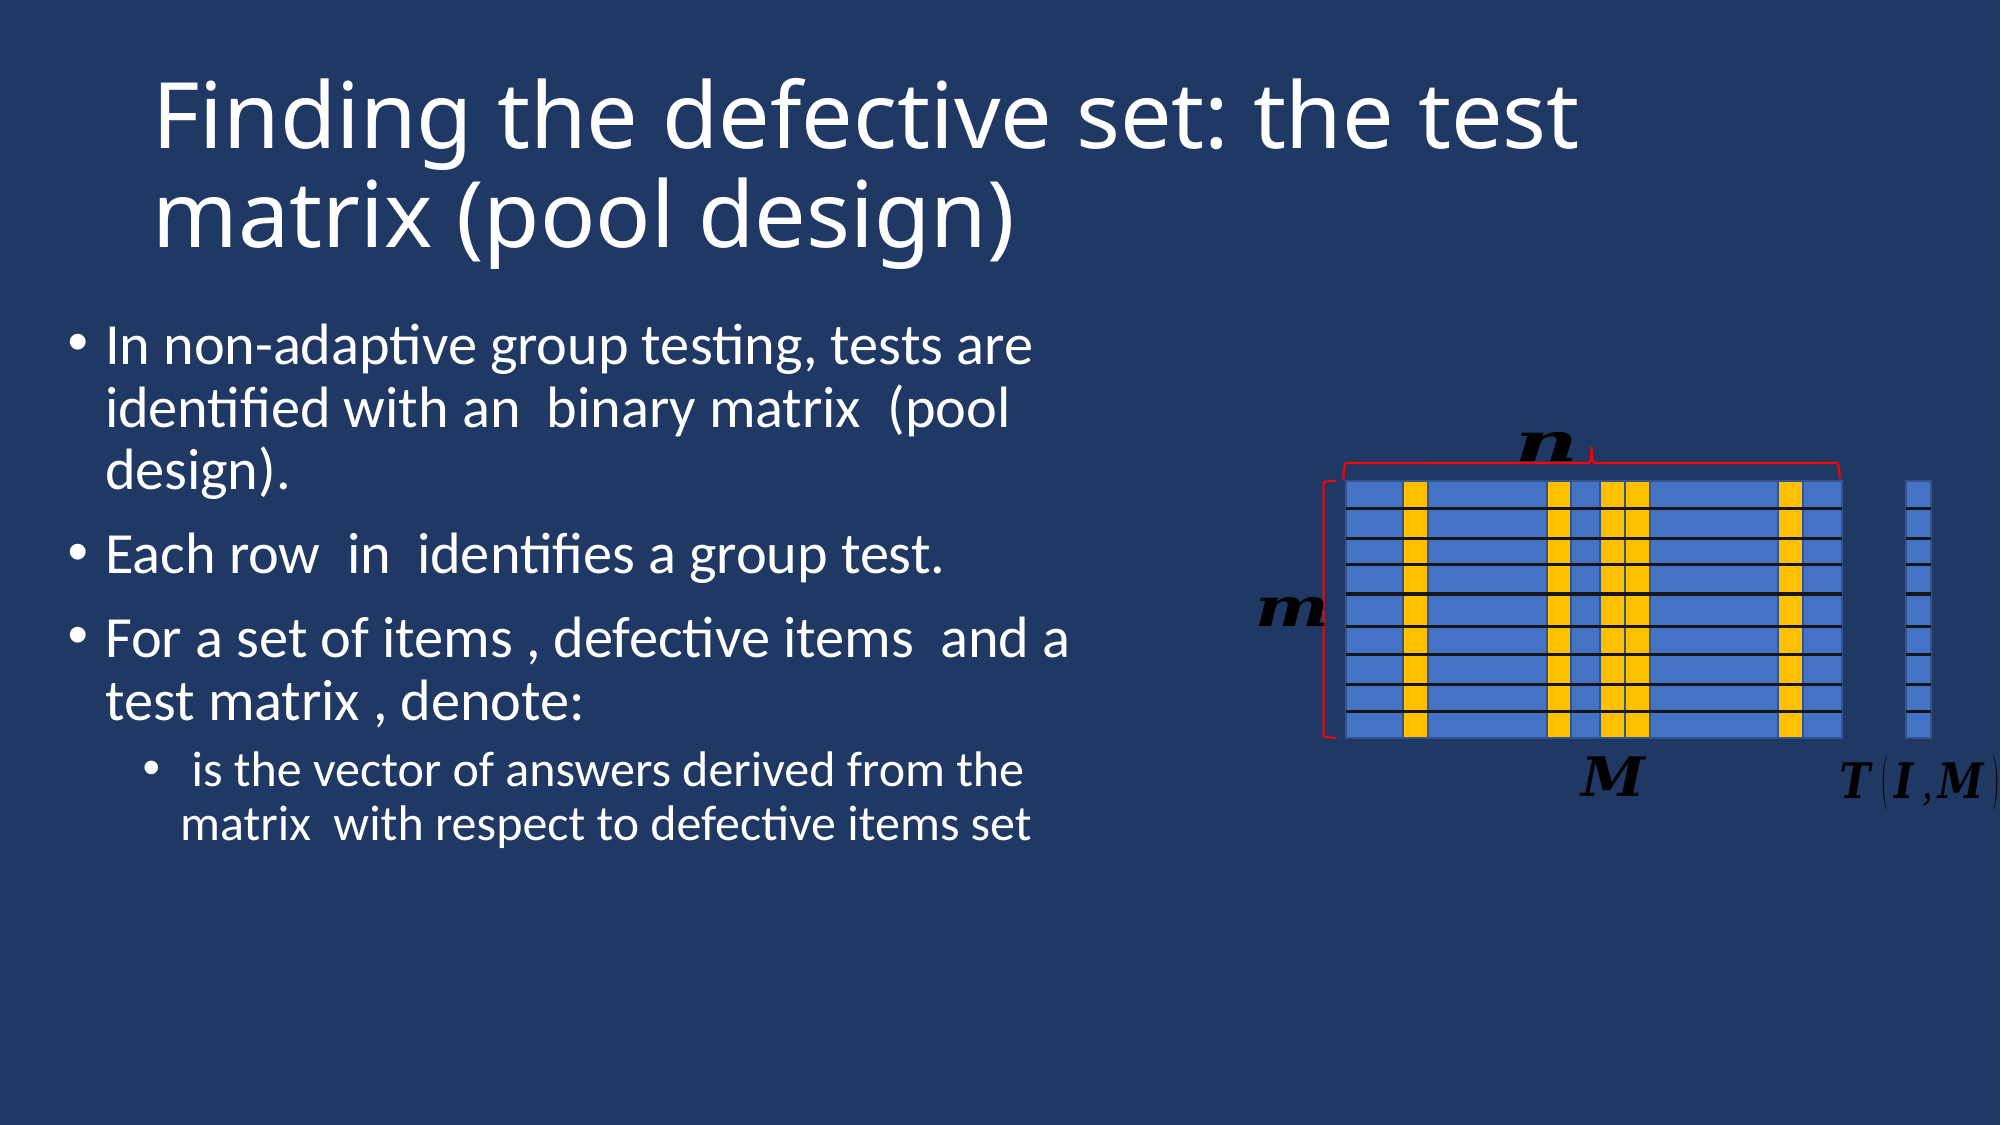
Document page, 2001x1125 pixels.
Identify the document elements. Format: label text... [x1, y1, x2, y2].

text_box [1651, 686, 1777, 710]
text_box [1402, 686, 1429, 710]
text_box [1546, 540, 1572, 563]
text_box [1345, 480, 1402, 507]
text_box [1402, 540, 1429, 563]
text_box [1624, 596, 1651, 625]
text_box [1345, 685, 1402, 710]
text_box [1804, 595, 1843, 626]
text_box [1345, 627, 1402, 653]
text_box [1345, 595, 1402, 625]
text_box [1402, 713, 1429, 739]
text_box [1429, 480, 1546, 507]
text_box [1572, 713, 1599, 739]
text_box [1624, 510, 1651, 537]
text_box [1546, 510, 1572, 537]
text_box [1804, 480, 1843, 508]
text_box [1651, 628, 1777, 653]
text_box [1651, 656, 1777, 683]
text_box [1572, 566, 1599, 592]
text_box [1402, 510, 1429, 537]
text_box [1345, 655, 1402, 683]
text_box [1599, 540, 1624, 563]
text_box [1572, 656, 1599, 683]
text_box [1402, 480, 1429, 507]
text_box [1546, 686, 1572, 710]
text_box [1345, 509, 1402, 537]
text_box [1804, 712, 1843, 739]
text_box [1546, 628, 1572, 653]
text_box [1905, 480, 1932, 739]
text_box [1777, 566, 1804, 592]
text_box [1429, 713, 1546, 739]
text_box [1599, 566, 1624, 592]
text_box [1342, 446, 1841, 480]
text_box [1804, 685, 1843, 711]
text_box [1651, 713, 1777, 739]
text_box [1599, 596, 1624, 625]
text_box [1599, 656, 1624, 683]
text_box [1651, 566, 1777, 592]
text_box [1599, 480, 1624, 507]
text_box [1345, 539, 1402, 563]
text_box [1651, 540, 1777, 563]
text_box [1651, 480, 1777, 507]
text_box [1572, 480, 1599, 507]
text_box [1546, 596, 1572, 625]
text_box [1345, 712, 1402, 739]
text_box [1572, 686, 1599, 710]
text_box [1599, 628, 1624, 653]
text_box [1624, 566, 1651, 592]
text_box [1429, 566, 1546, 592]
text_box [1546, 480, 1572, 507]
text_box [1572, 628, 1599, 653]
text_box [1777, 686, 1804, 710]
text_box [1777, 540, 1804, 563]
text_box [1546, 713, 1572, 739]
text_box [1624, 713, 1651, 739]
text_box [1804, 539, 1843, 564]
text_box [1345, 565, 1402, 592]
text_box [1429, 656, 1546, 683]
text_box [1777, 480, 1804, 507]
title Finding the defective set: the test matrix (pool design) [137, 59, 1863, 278]
text_box [1402, 628, 1429, 653]
text_box [1402, 596, 1429, 625]
text_box [1599, 713, 1624, 739]
text_box [1429, 686, 1546, 710]
text_box [1402, 656, 1429, 683]
text_box [1429, 596, 1546, 625]
text_box [1777, 510, 1804, 537]
text_box [1546, 656, 1572, 683]
text_box [1429, 540, 1546, 563]
text_box [1624, 628, 1651, 653]
text_box [1624, 656, 1651, 683]
text_box [1651, 510, 1777, 537]
text_box [1599, 510, 1624, 537]
text_box [1624, 686, 1651, 710]
text_box [1572, 540, 1599, 563]
text_box [1624, 540, 1651, 563]
text_box [1777, 656, 1804, 683]
text_box [1804, 655, 1843, 684]
text_box [1651, 596, 1777, 625]
text_box [1777, 596, 1804, 625]
text_box [1804, 565, 1843, 593]
text_box [1777, 713, 1804, 739]
text_box [1402, 566, 1429, 592]
text_box [1572, 596, 1599, 625]
text_box [1599, 686, 1624, 710]
text_box [1572, 510, 1599, 537]
text_box [1804, 627, 1843, 654]
text_box [1322, 480, 1336, 739]
text_box [1624, 480, 1651, 507]
text_box [1777, 628, 1804, 653]
text_box [1804, 509, 1843, 538]
text_box [1429, 510, 1546, 537]
text_box [1429, 628, 1546, 653]
text_box [1546, 566, 1572, 592]
